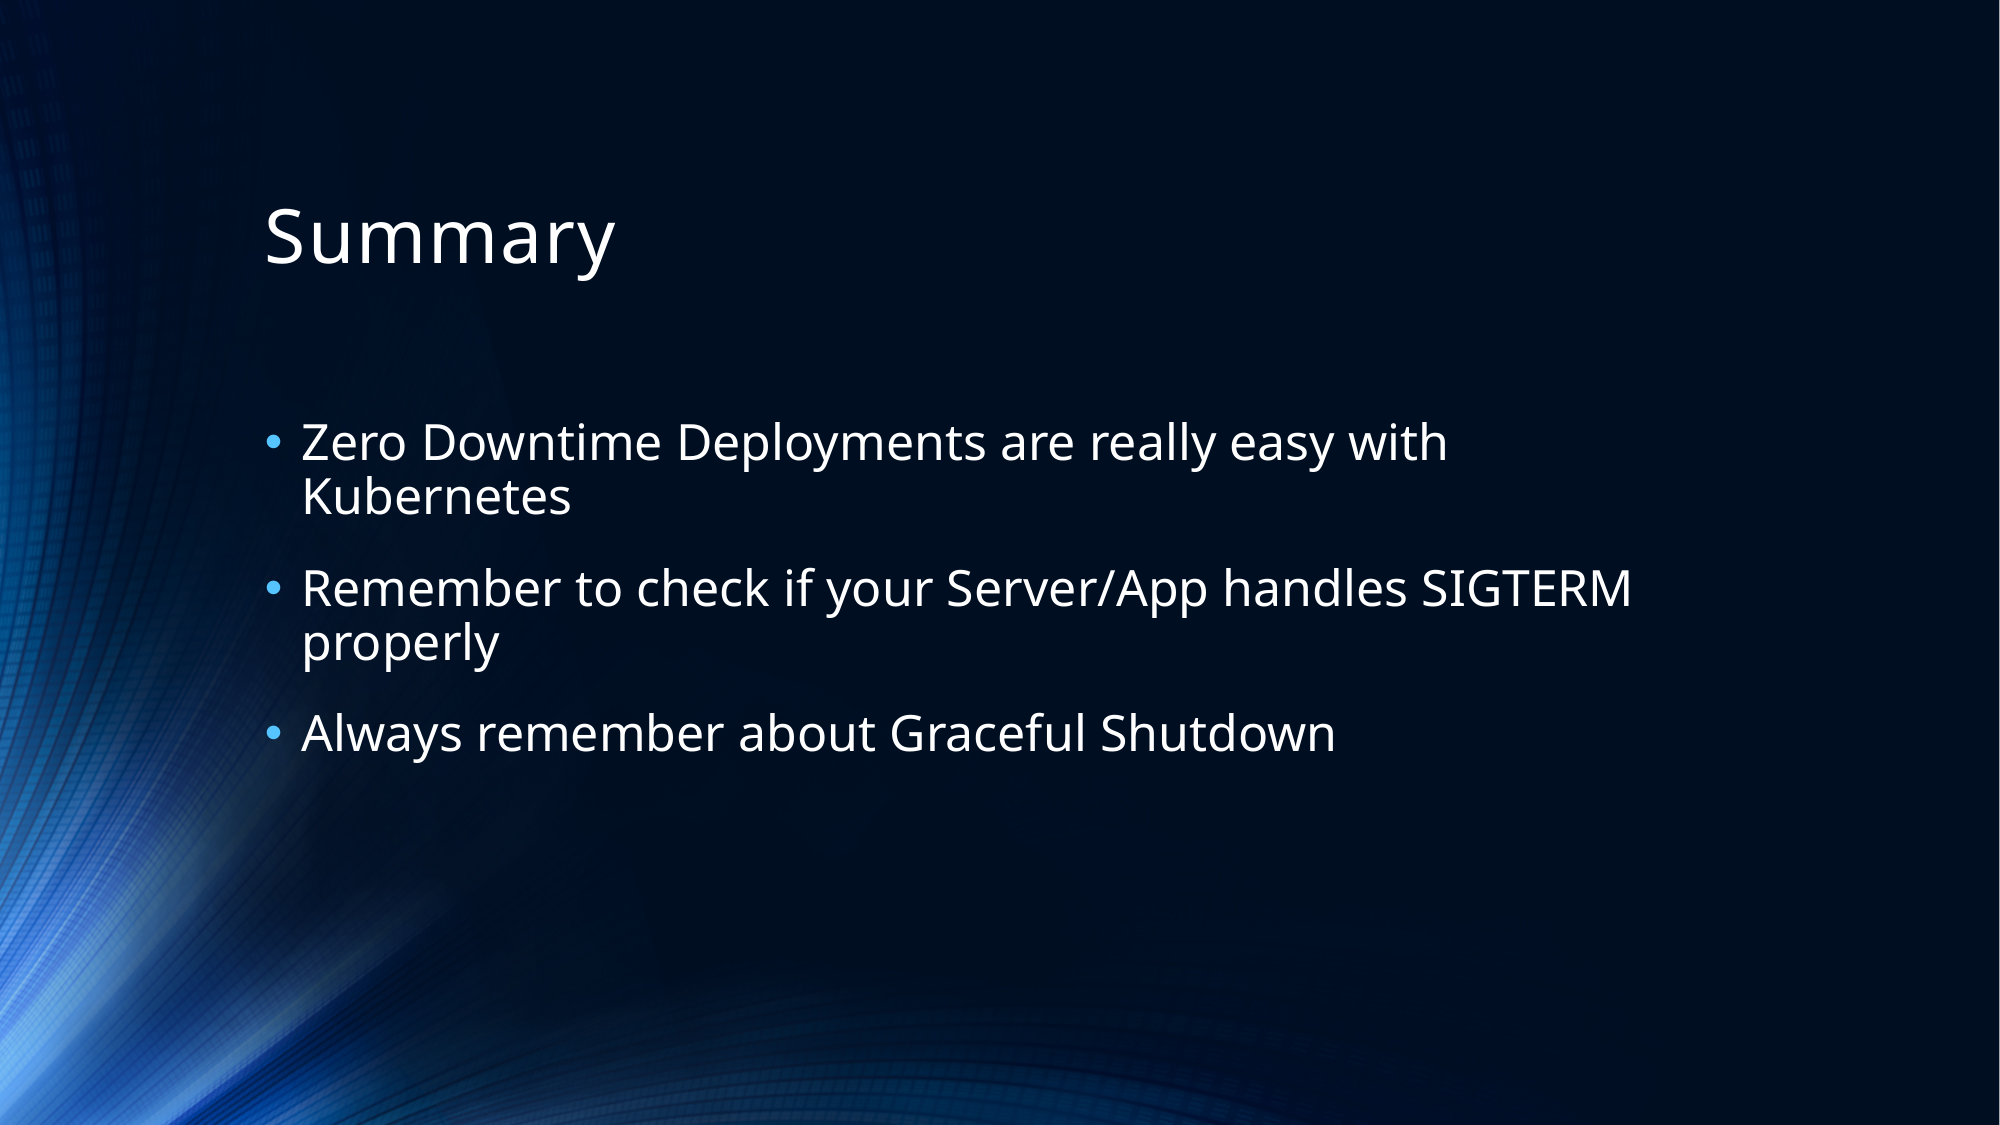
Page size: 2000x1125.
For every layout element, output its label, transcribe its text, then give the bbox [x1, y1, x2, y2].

title Summary [249, 62, 1750, 288]
picture [0, 0, 2000, 1125]
list Zero Downtime Deployments are really easy with Kubernetes Remember to check if your Server/App handles SIGTERM properly Always remember about Graceful Shutdown [249, 312, 1749, 988]
